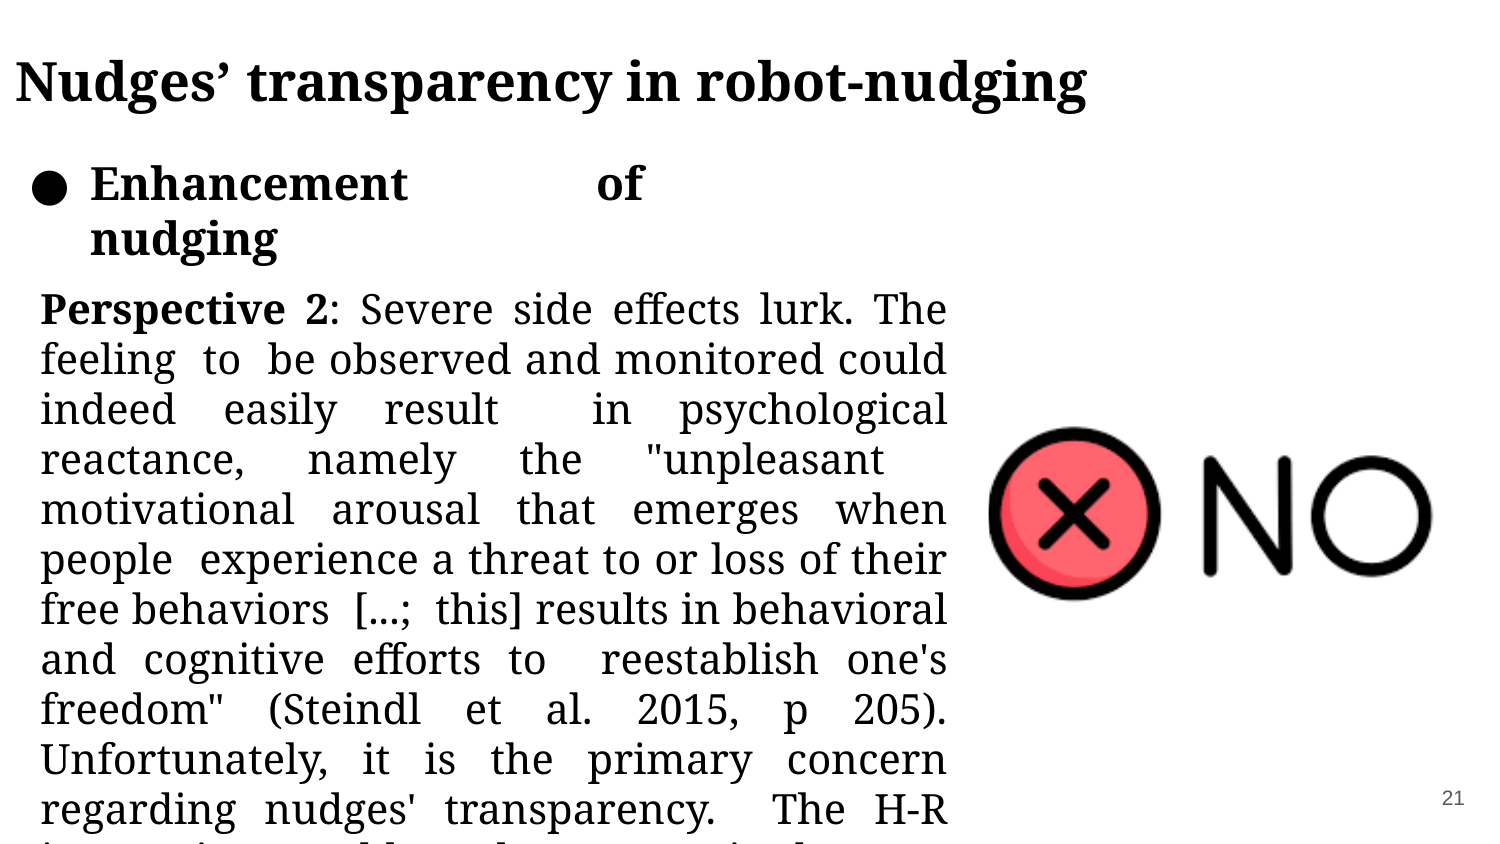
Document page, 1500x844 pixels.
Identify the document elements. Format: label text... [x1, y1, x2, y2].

picture [988, 419, 1452, 652]
text_box Enhancement of nudging [0, 139, 658, 280]
text_box Nudges’ transparency in robot-nudging [0, 0, 1390, 128]
text_box Perspective 2: Severe side effects lurk. The feeling to be observed and monitored could indeed easily result in psychological reactance, namely the "unpleasant motivational arousal that emerges when people experience a threat to or loss of their free behaviors [...; this] results in behavioral and cognitive efforts to reestablish one's freedom" (Steindl et al. 2015, p 205). Unfortunately, it is the primary concern regarding nudges' transparency. The H-R interactions could result compromised. [25, 267, 963, 844]
slide_number ‹#› [1389, 764, 1480, 830]
